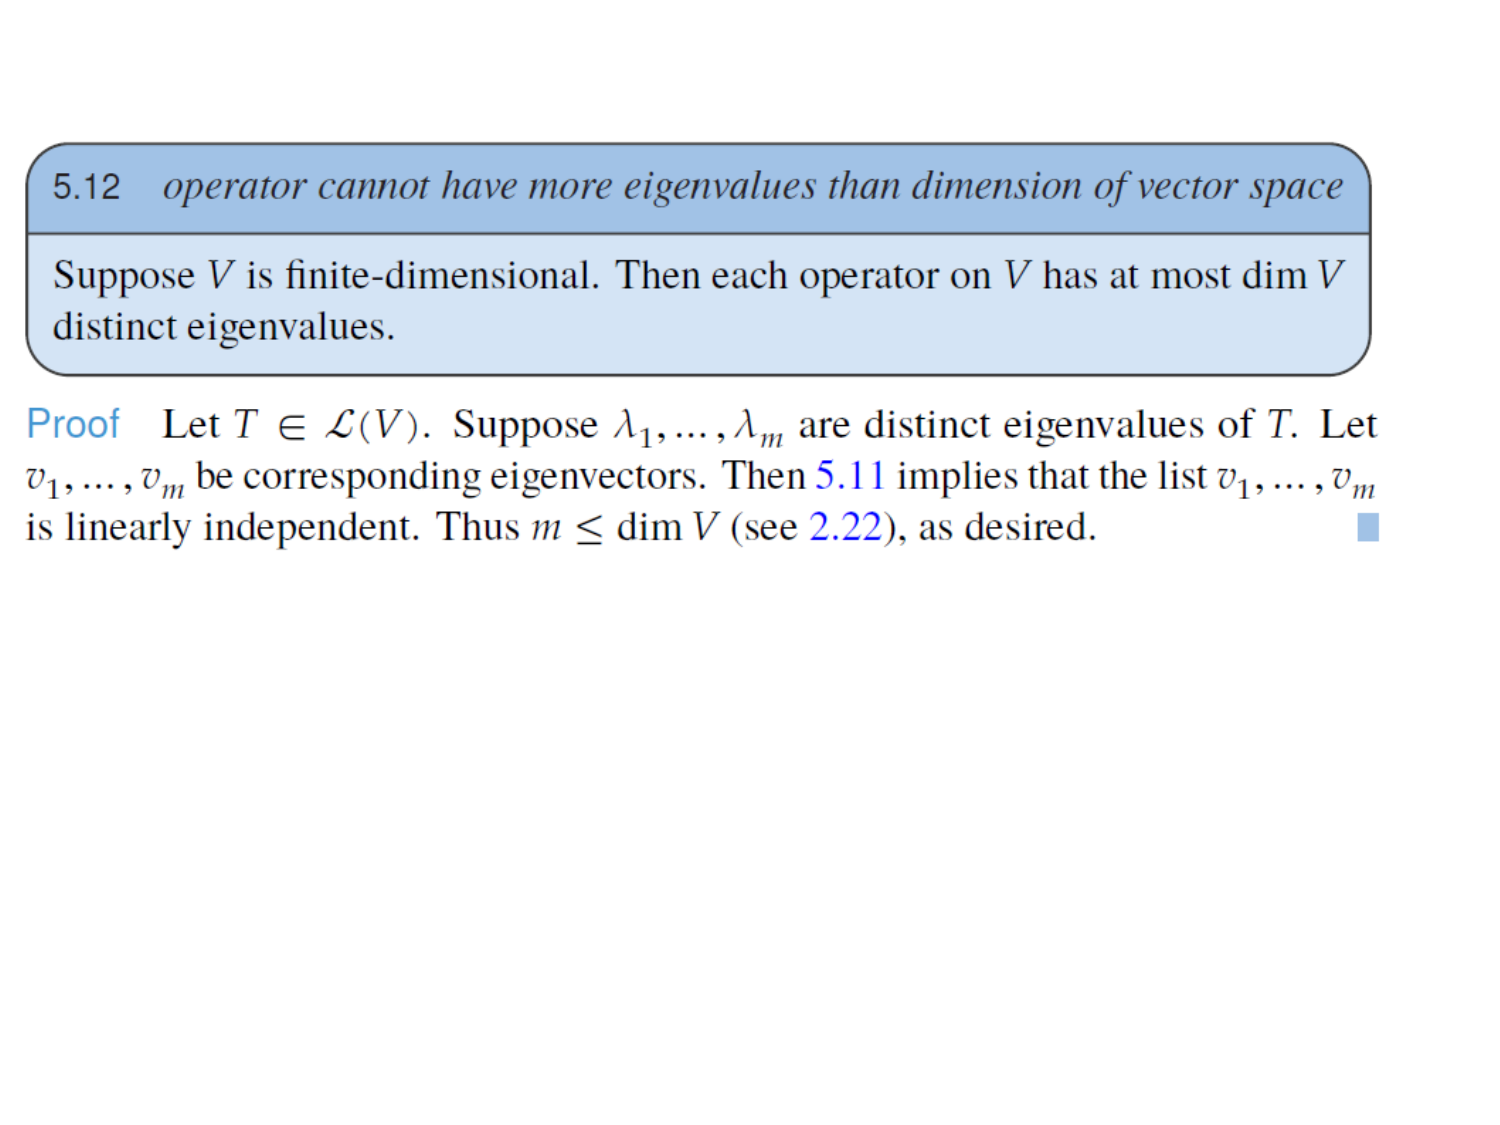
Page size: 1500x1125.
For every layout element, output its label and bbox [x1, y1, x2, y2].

picture [0, 128, 1399, 607]
